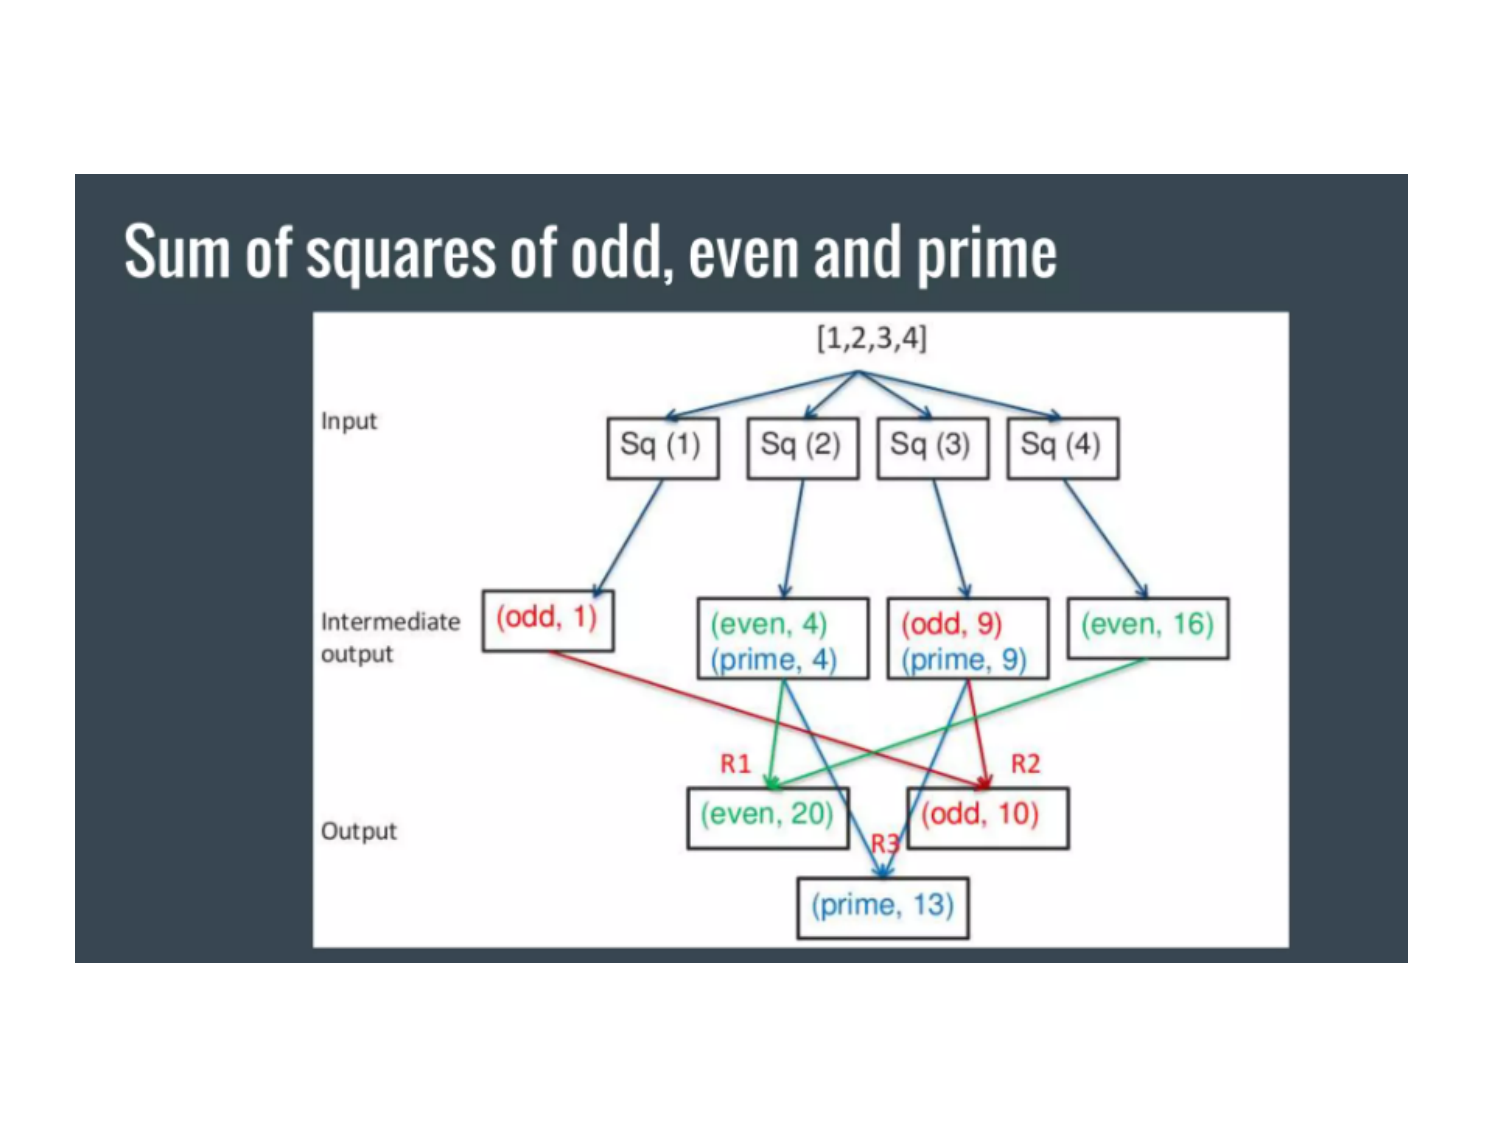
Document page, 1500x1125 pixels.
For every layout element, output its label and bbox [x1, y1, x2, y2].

list [74, 174, 1408, 964]
